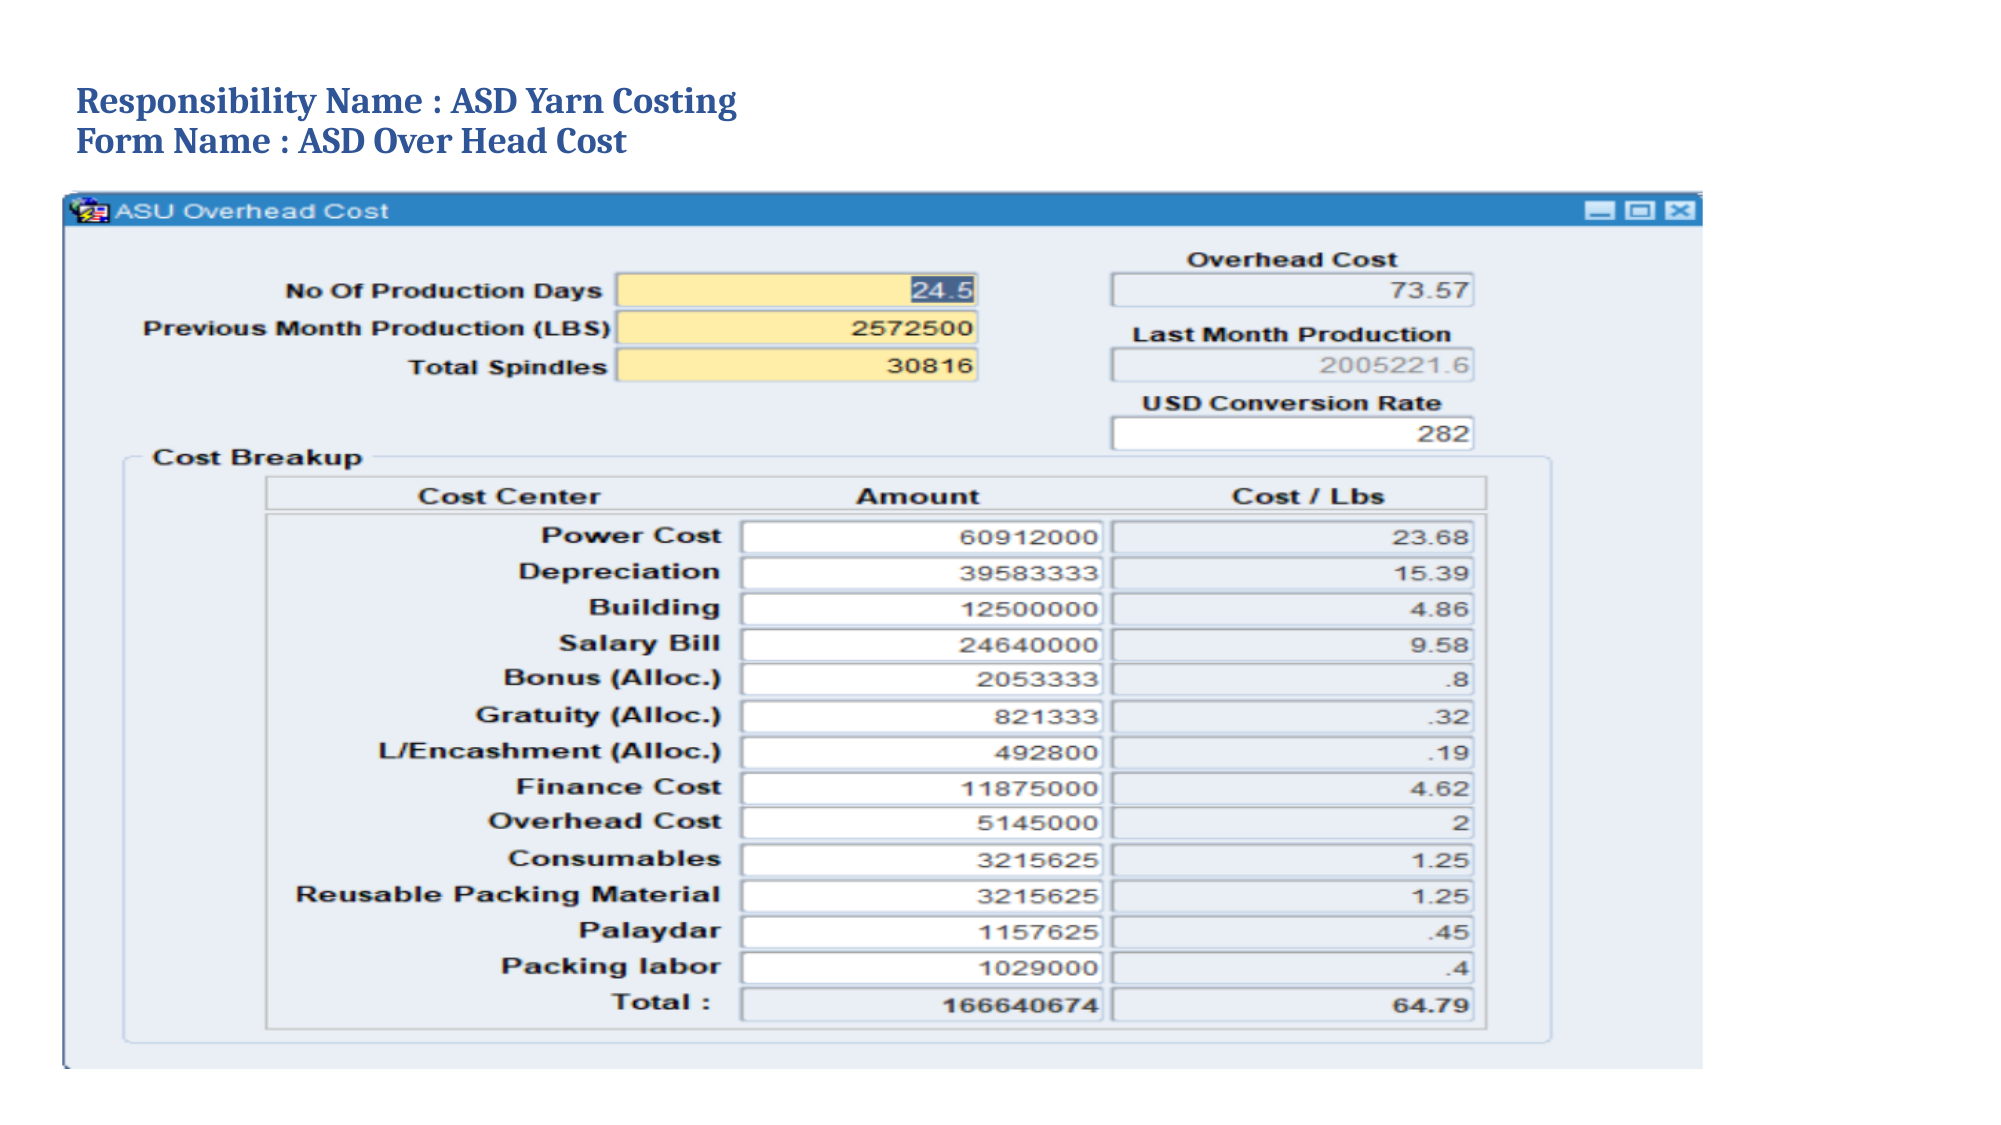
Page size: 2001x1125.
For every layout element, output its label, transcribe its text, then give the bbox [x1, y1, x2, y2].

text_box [61, 189, 1706, 1069]
title Responsibility Name : ASD Yarn Costing Form Name : ASD Over Head Cost [61, 13, 1863, 190]
